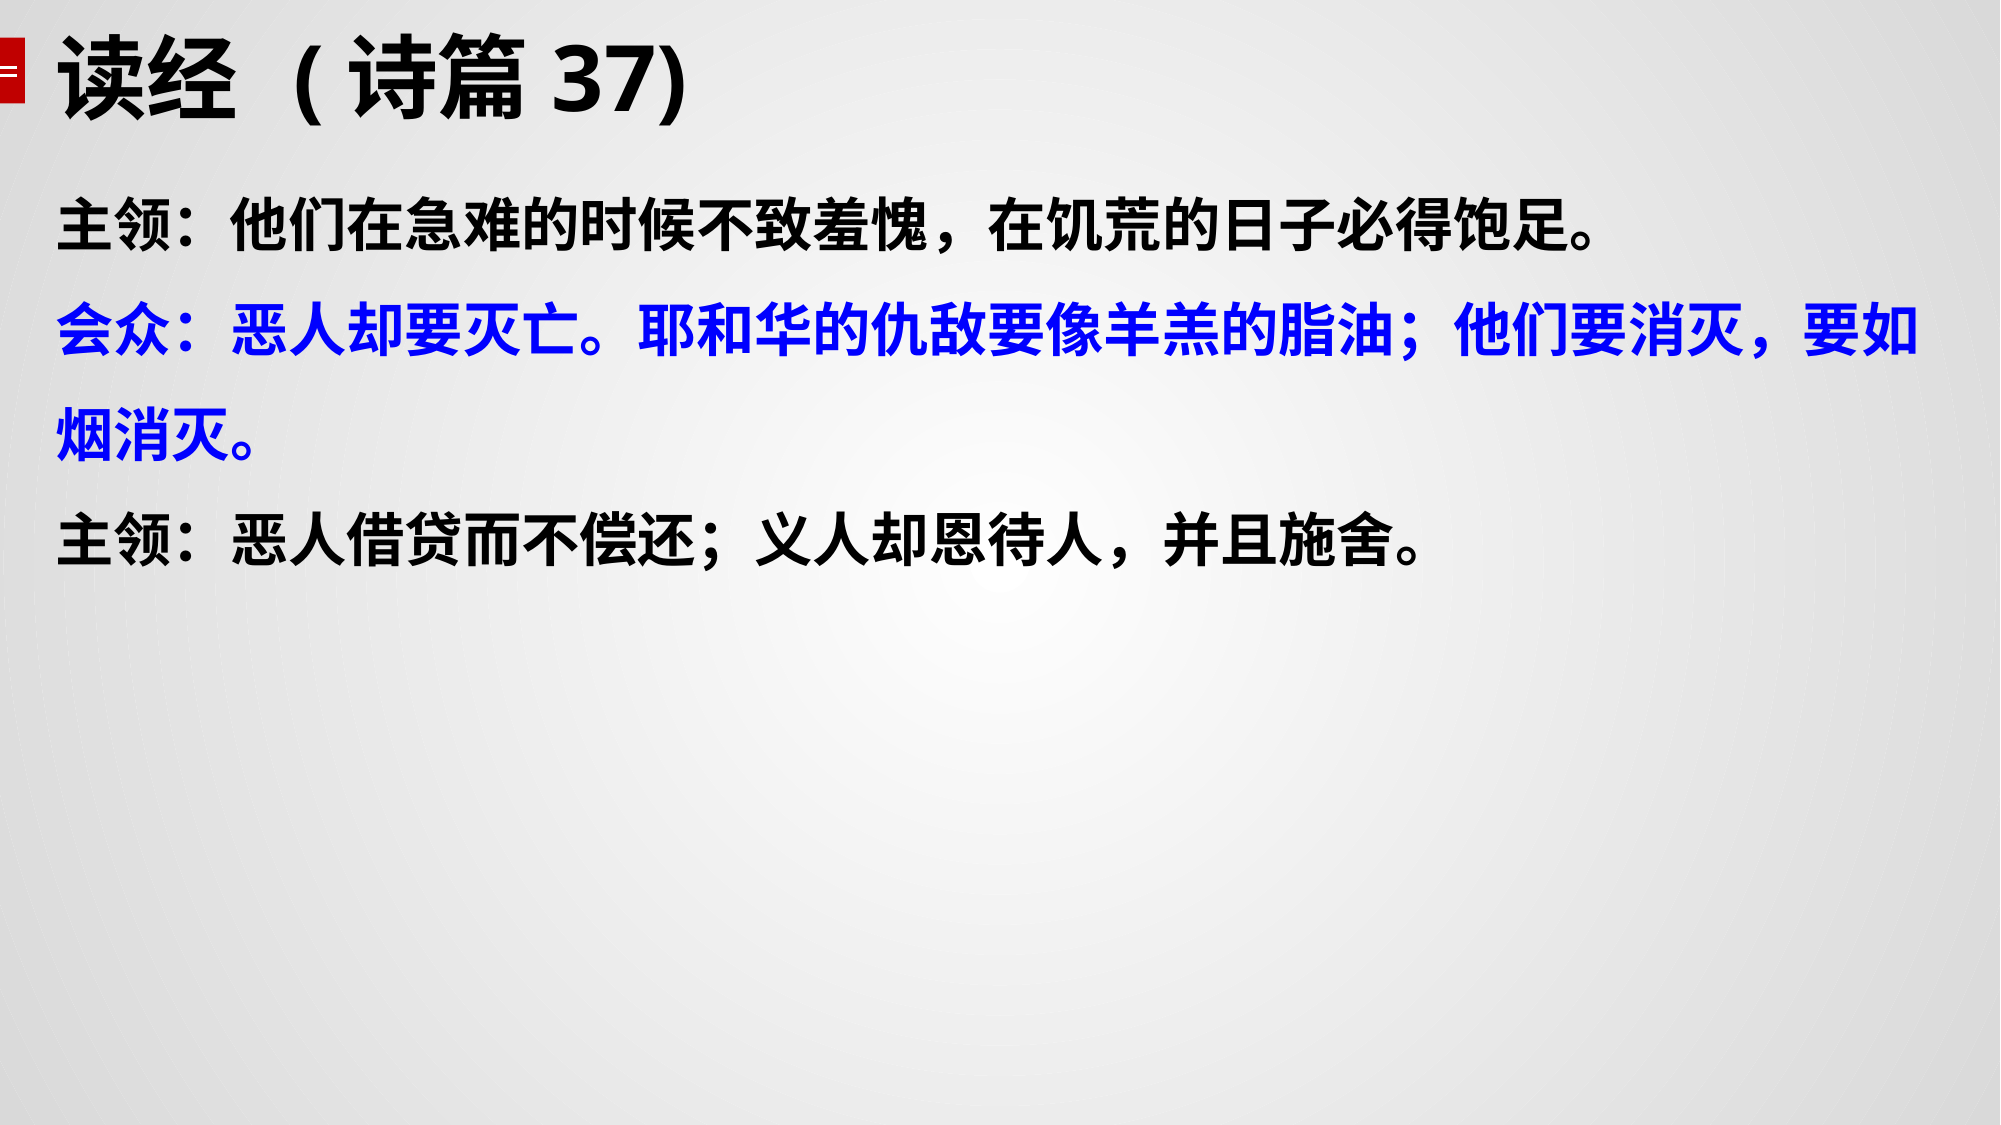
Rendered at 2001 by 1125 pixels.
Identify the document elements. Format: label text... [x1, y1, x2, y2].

list (诗篇37) [278, 0, 2000, 402]
list 主领：他们在急难的时候不致羞愧，在饥荒的日子必得饱足。 会众：恶人却要灭亡。耶和华的仇敌要像羊羔的脂油；他们要消灭，要如烟消灭。 主领：恶人借贷而不偿还；义人却恩待人，并且施舍。 [40, 145, 1973, 1091]
